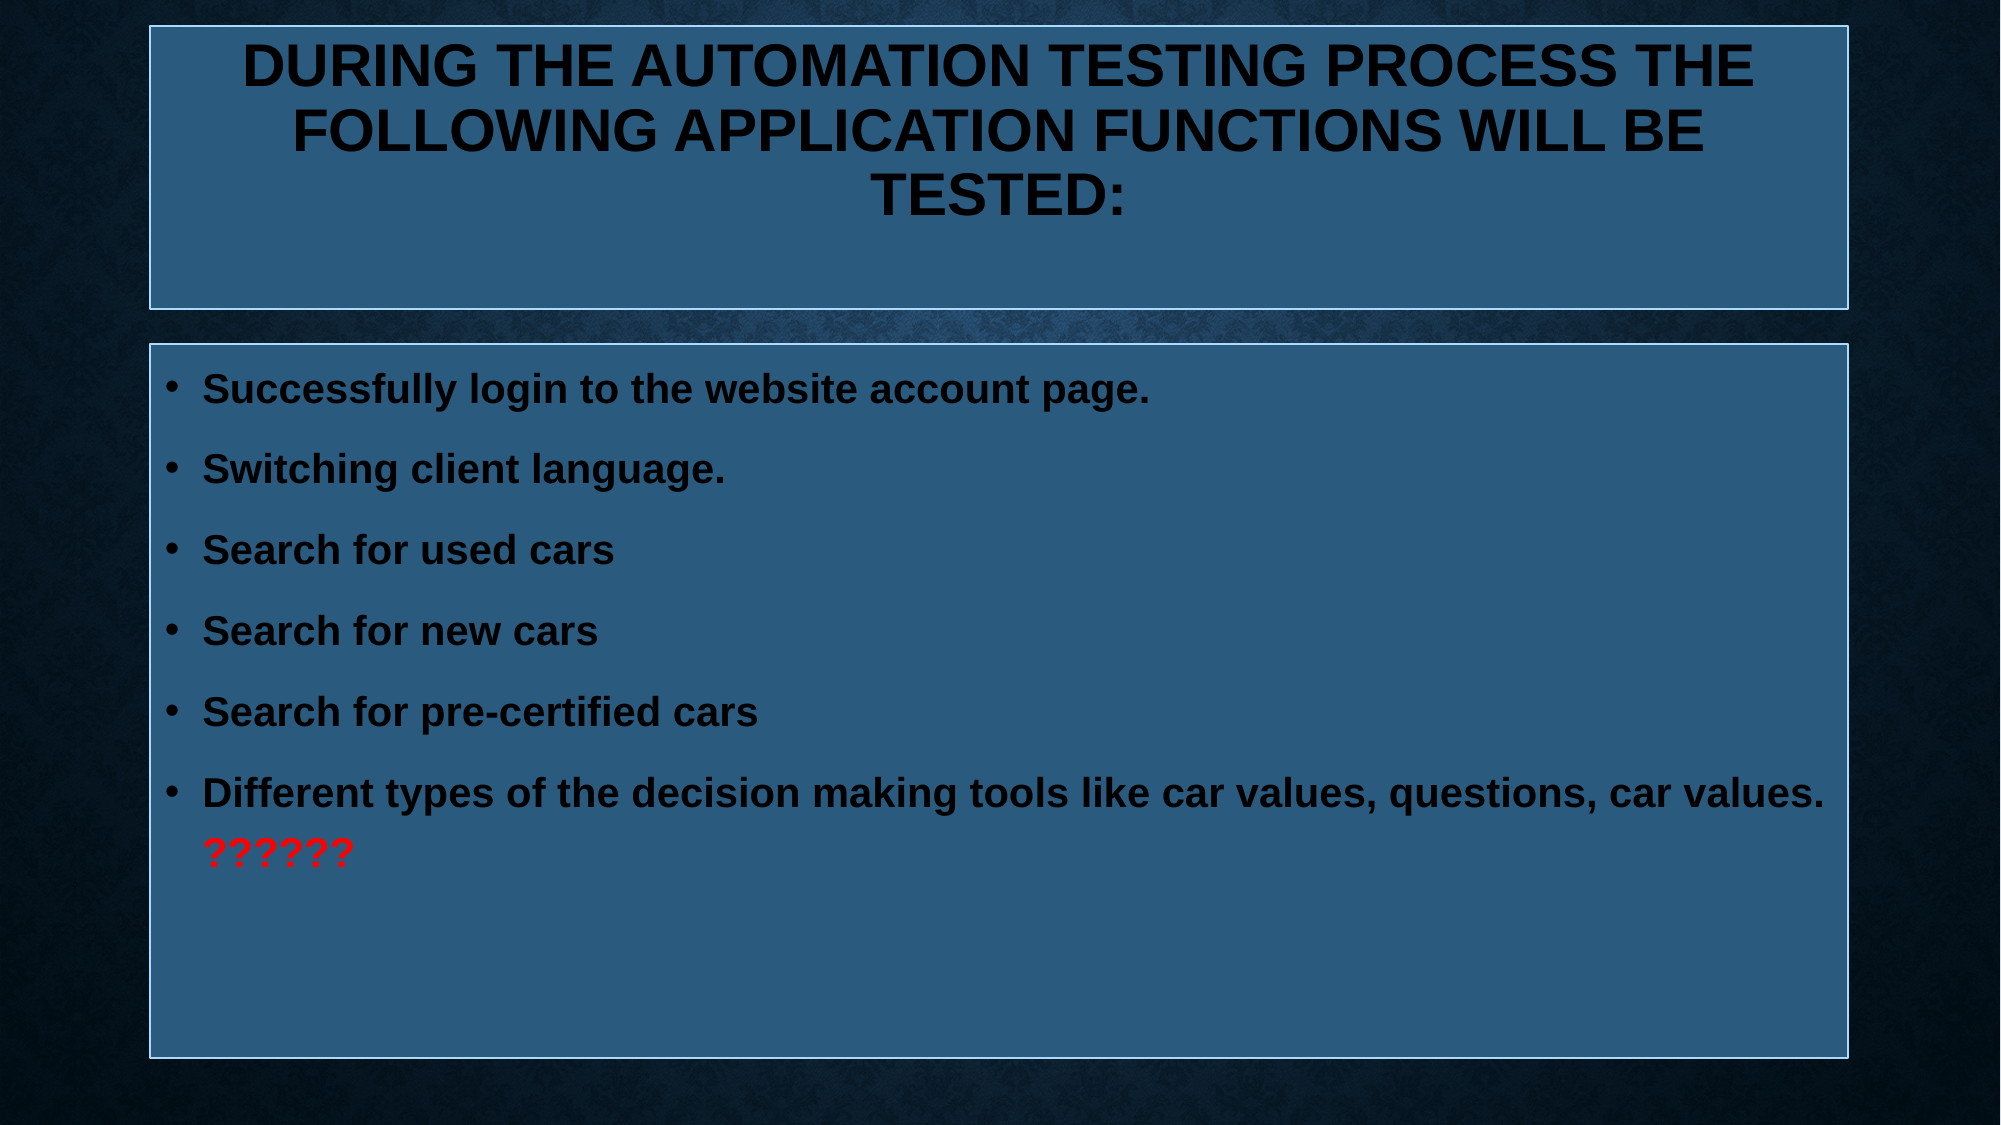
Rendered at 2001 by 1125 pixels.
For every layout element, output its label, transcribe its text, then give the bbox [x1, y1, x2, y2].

title During the Automation Testing process the following application functions will be tested: [149, 25, 1849, 310]
list Successfully login to the website account page. Switching client language. Search for used cars Search for new cars Search for pre-certified cars Different types of the decision making tools like car values, questions, car values. ?????? [149, 343, 1849, 1059]
